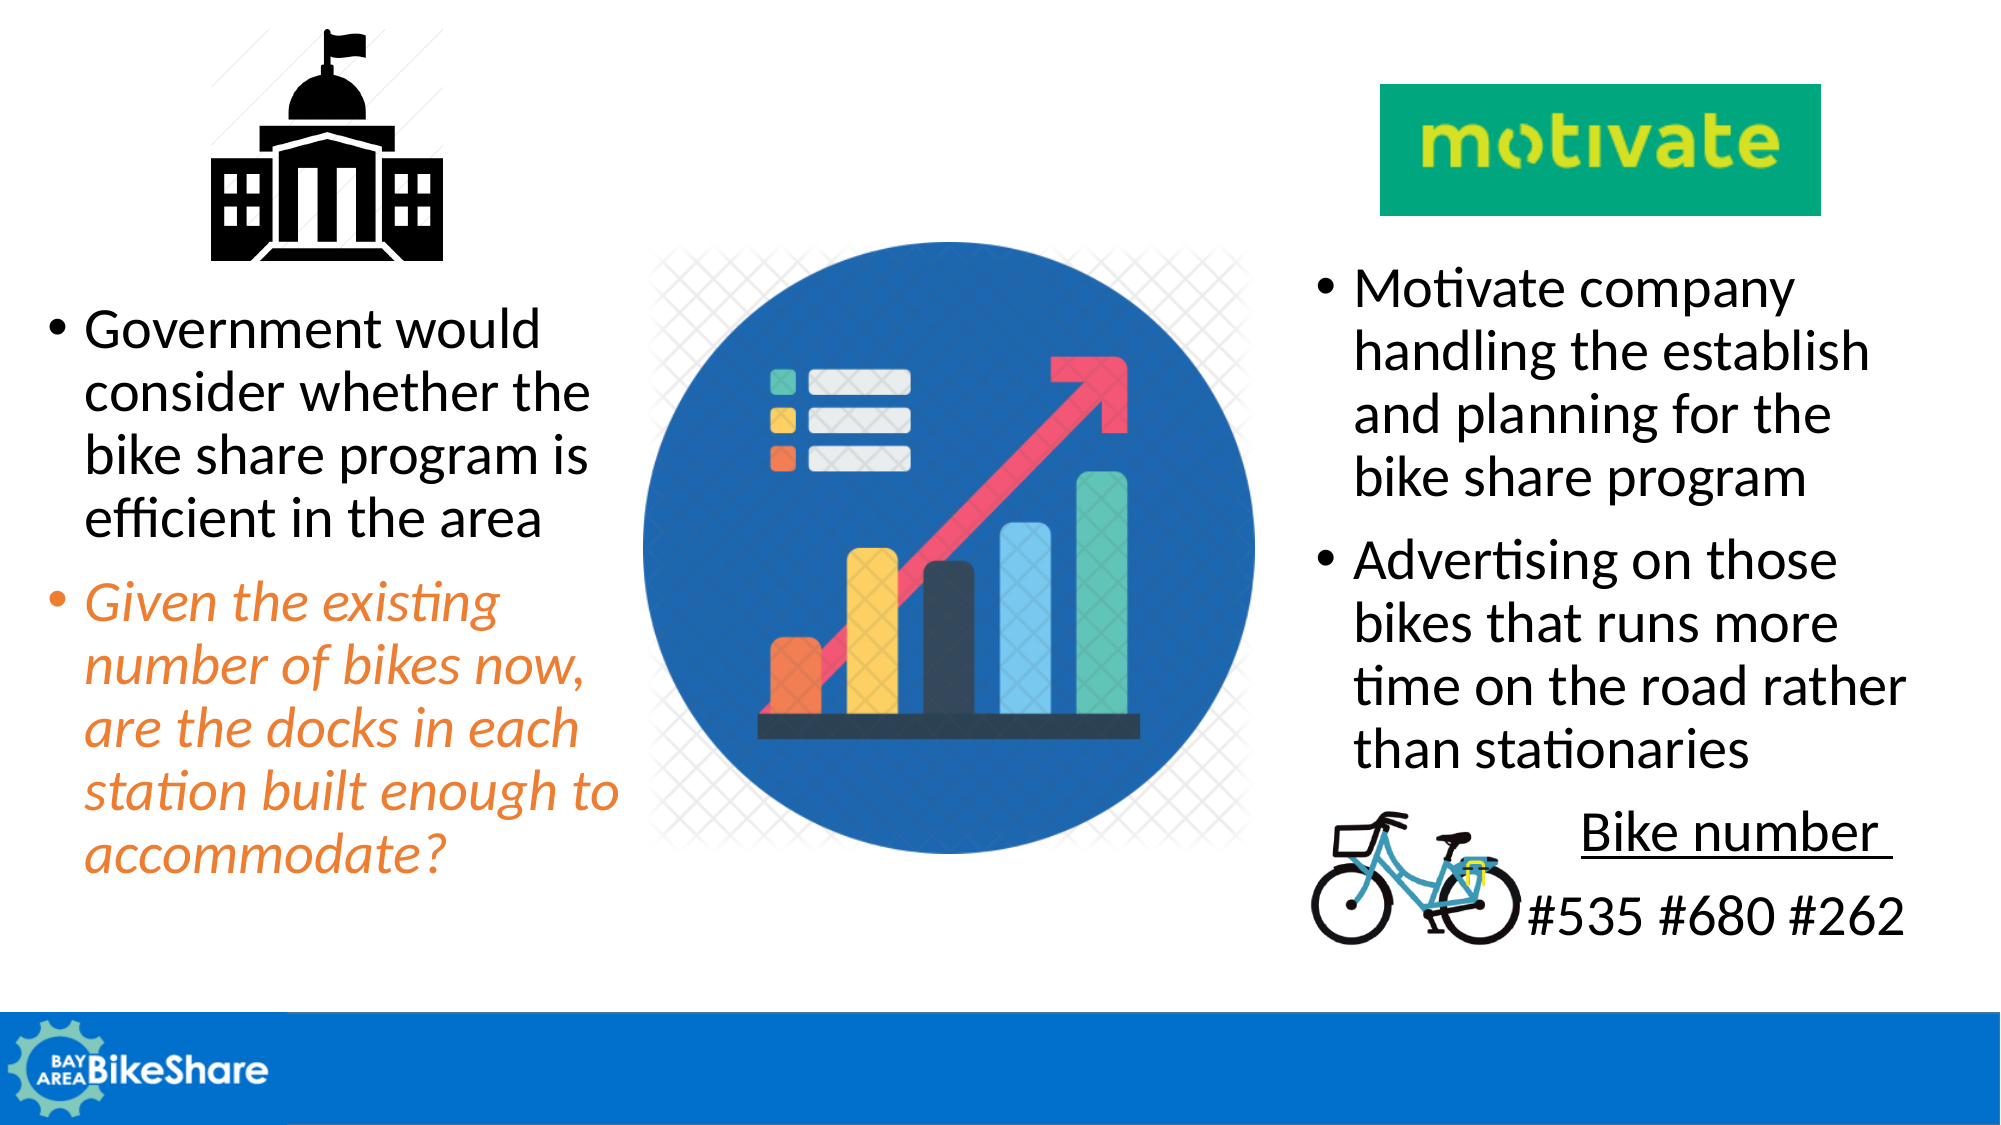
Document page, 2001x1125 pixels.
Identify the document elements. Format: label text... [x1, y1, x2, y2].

picture [1300, 806, 1537, 954]
text_box Motivate company handling the establish and planning for the bike share program Advertising on those bikes that runs more time on the road rather than stationaries Bike number #535 #680 #262 [1300, 249, 1936, 1106]
list Government would consider whether the bike share program is efficient in the area Given the existing number of bikes now, are the docks in each station built enough to accommodate? [32, 290, 668, 1012]
picture [211, 29, 443, 261]
picture [0, 1012, 288, 1125]
picture [1380, 84, 1821, 216]
picture [643, 242, 1255, 854]
text_box [288, 1012, 2000, 1125]
